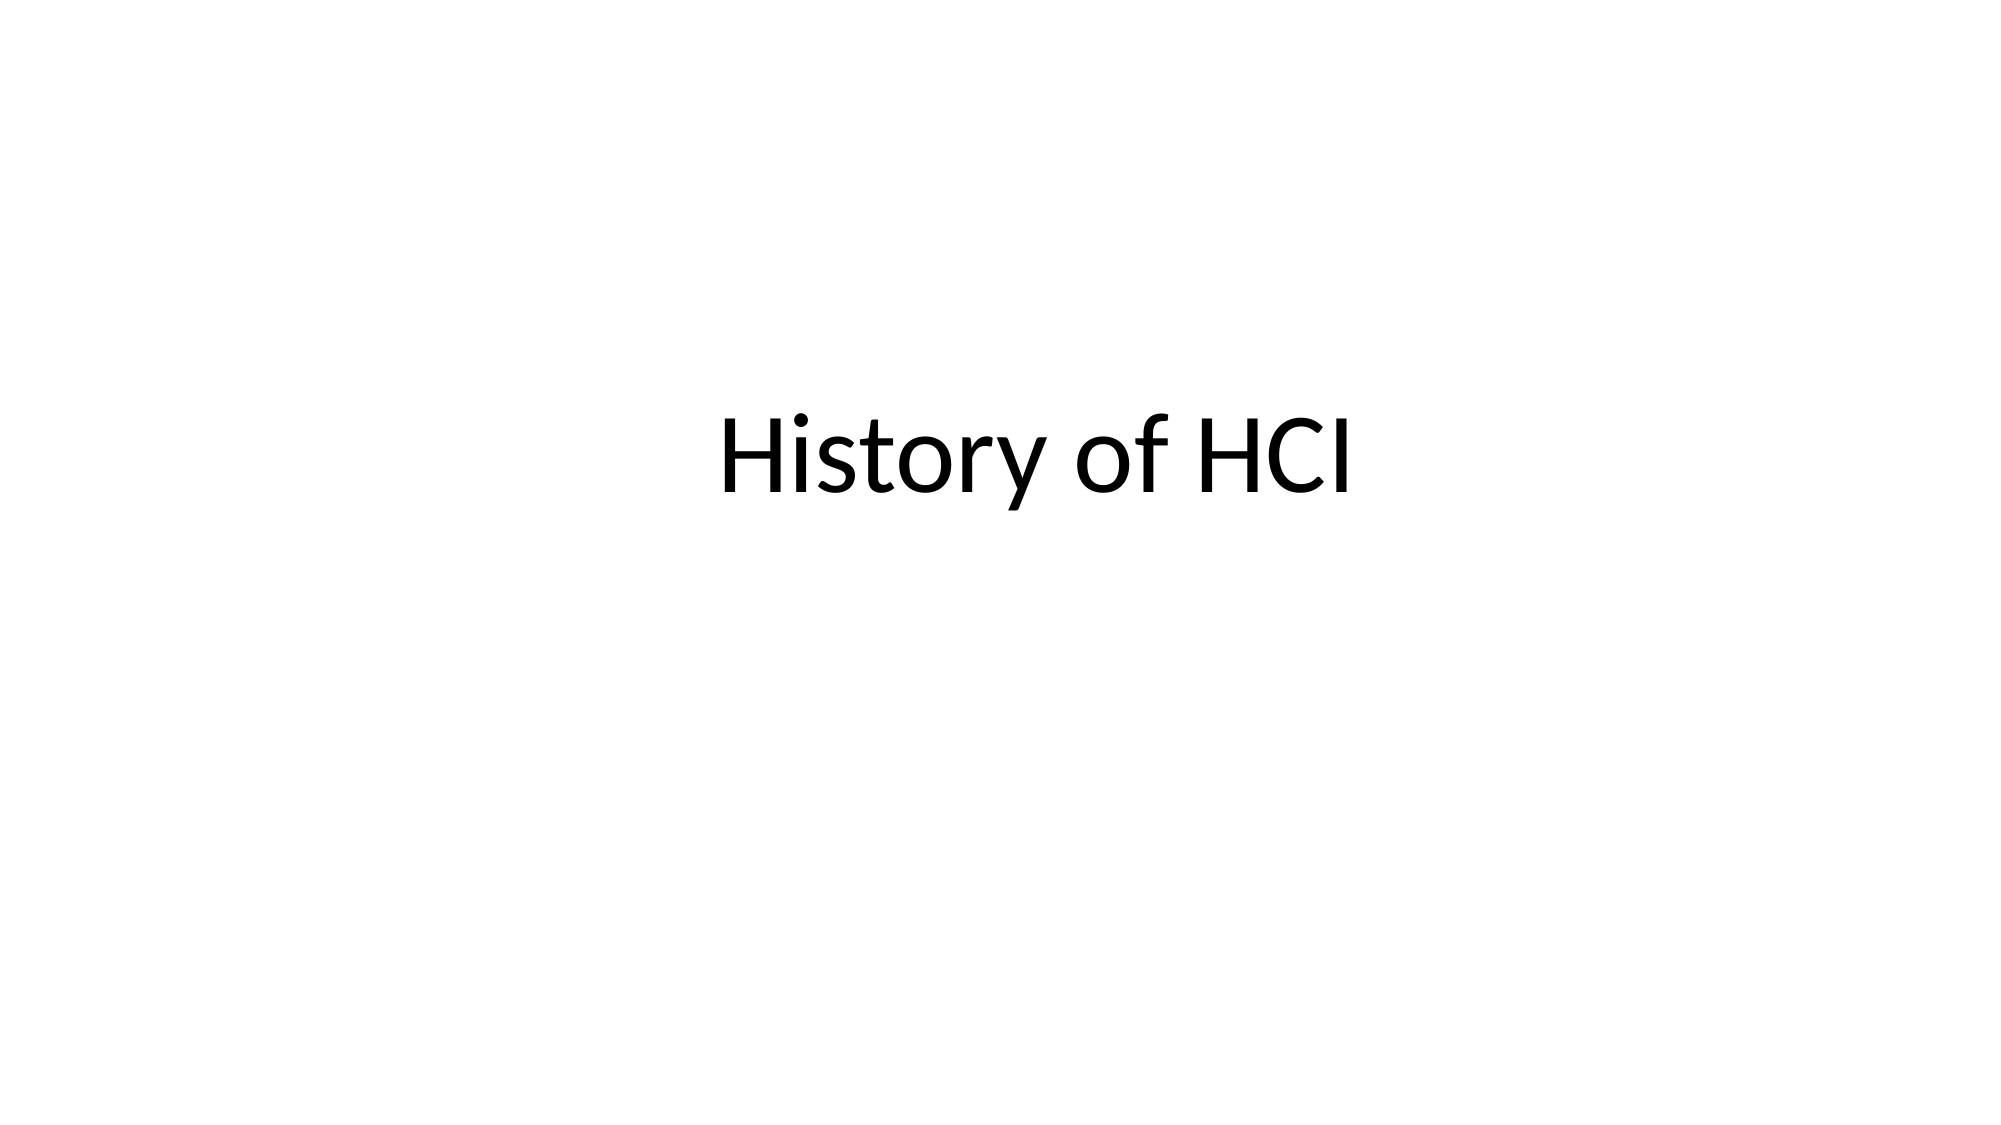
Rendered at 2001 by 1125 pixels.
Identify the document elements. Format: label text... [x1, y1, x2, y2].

title History of HCI [156, 348, 1918, 563]
